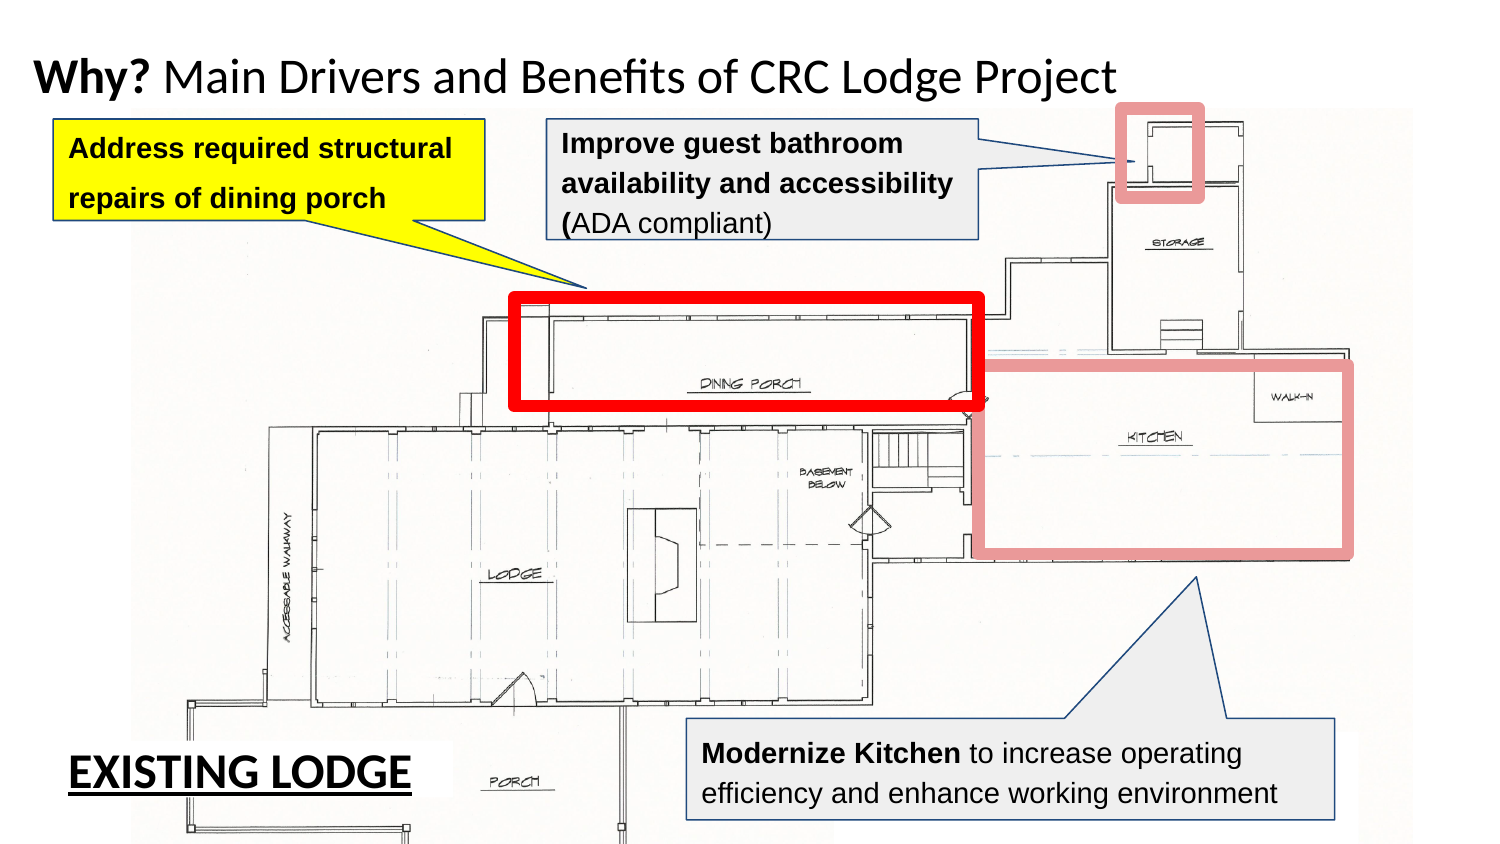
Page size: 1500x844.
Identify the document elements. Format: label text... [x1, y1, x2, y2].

title Why? Main Drivers and Benefits of CRC Lodge Project [18, 28, 1482, 119]
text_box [131, 108, 1413, 844]
text_box Address required structural repairs of dining porch [53, 118, 126, 221]
text_box EXISTING LODGE [53, 740, 126, 798]
